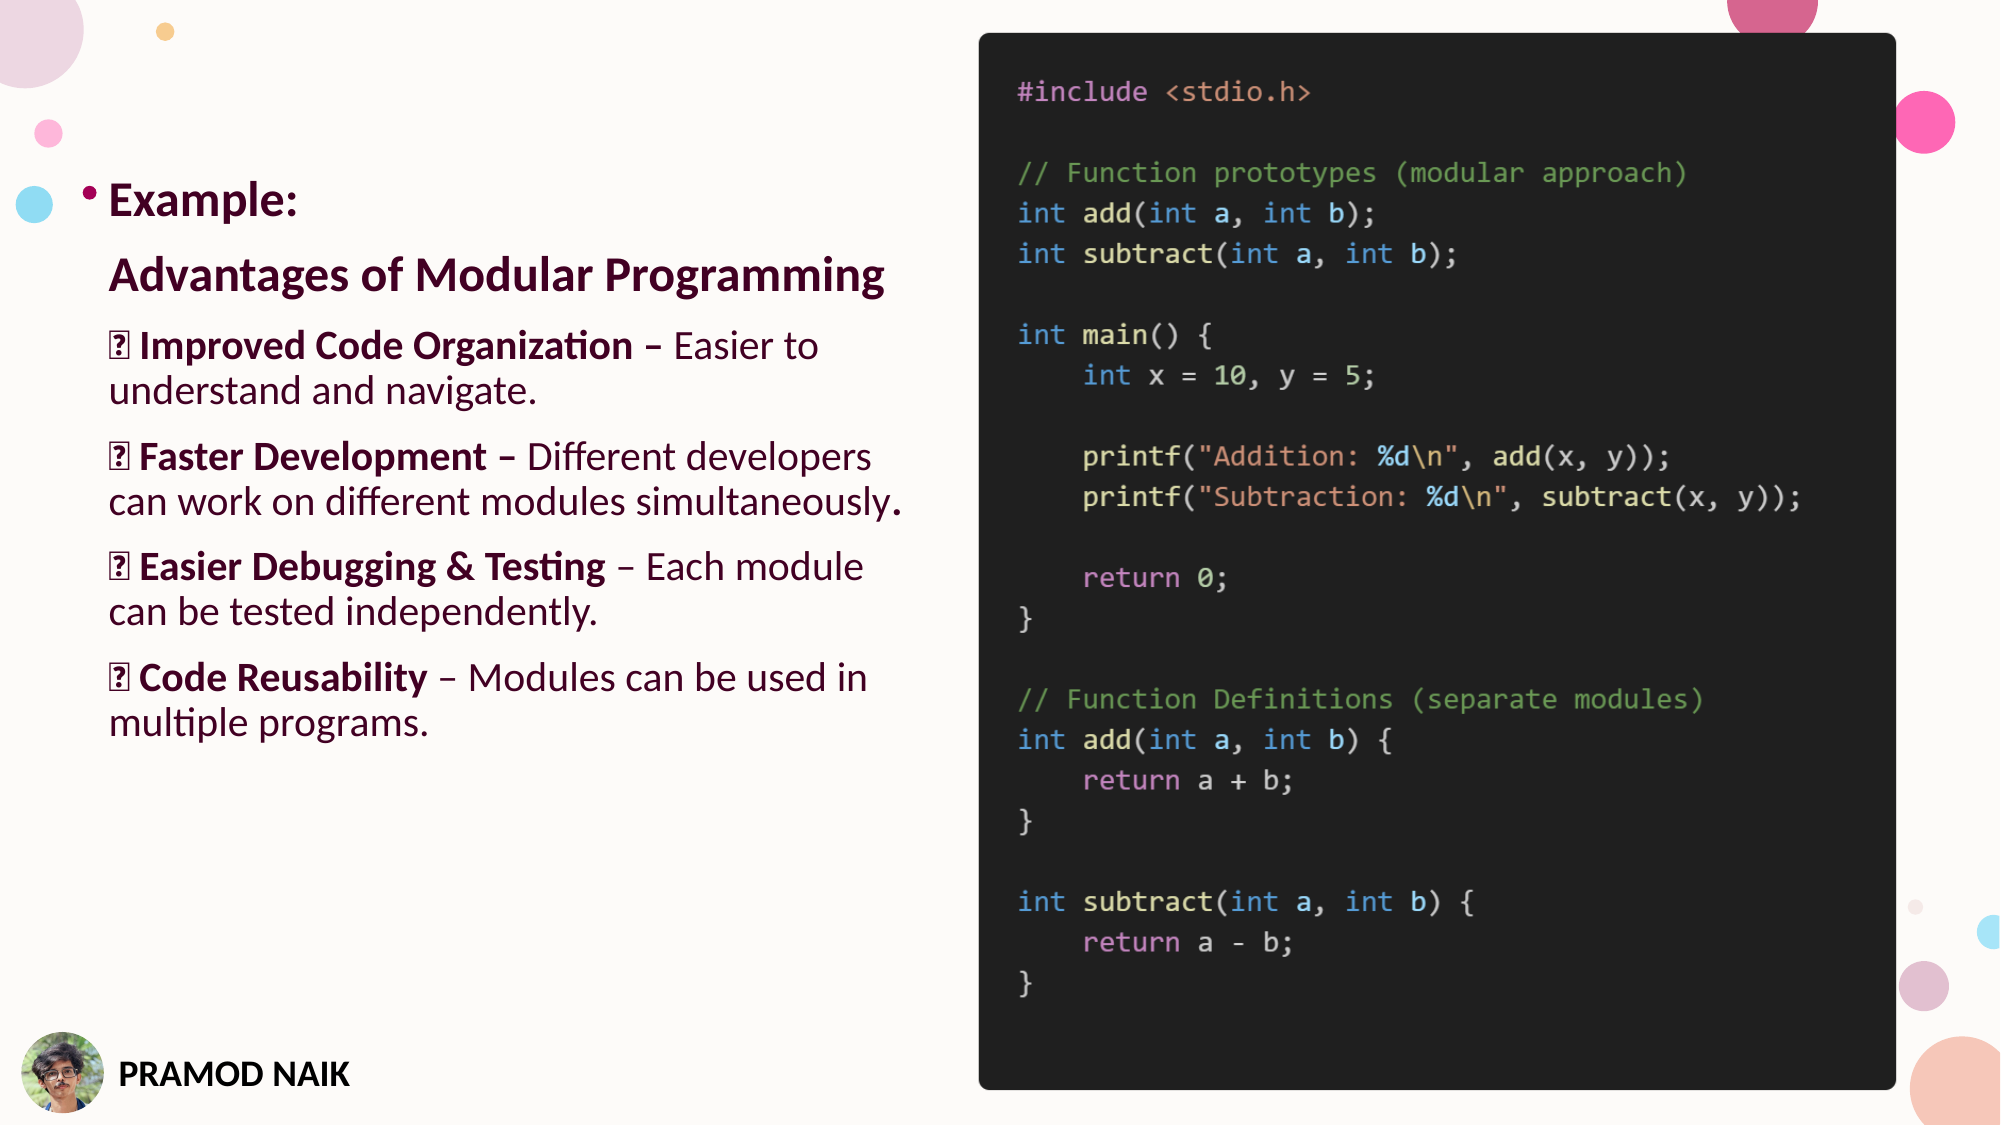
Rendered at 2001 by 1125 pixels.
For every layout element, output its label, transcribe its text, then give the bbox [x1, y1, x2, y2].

picture [975, 25, 1907, 1100]
picture [21, 1031, 104, 1114]
list Example: Advantages of Modular Programming ✅ Improved Code Organization – Easier to understand and navigate. ✅ Faster Development – Different developers can work on different modules simultaneously. ✅ Easier Debugging & Testing – Each module can be tested independently. ✅ Code Reusability – Modules can be used in multiple programs. [93, 166, 946, 791]
